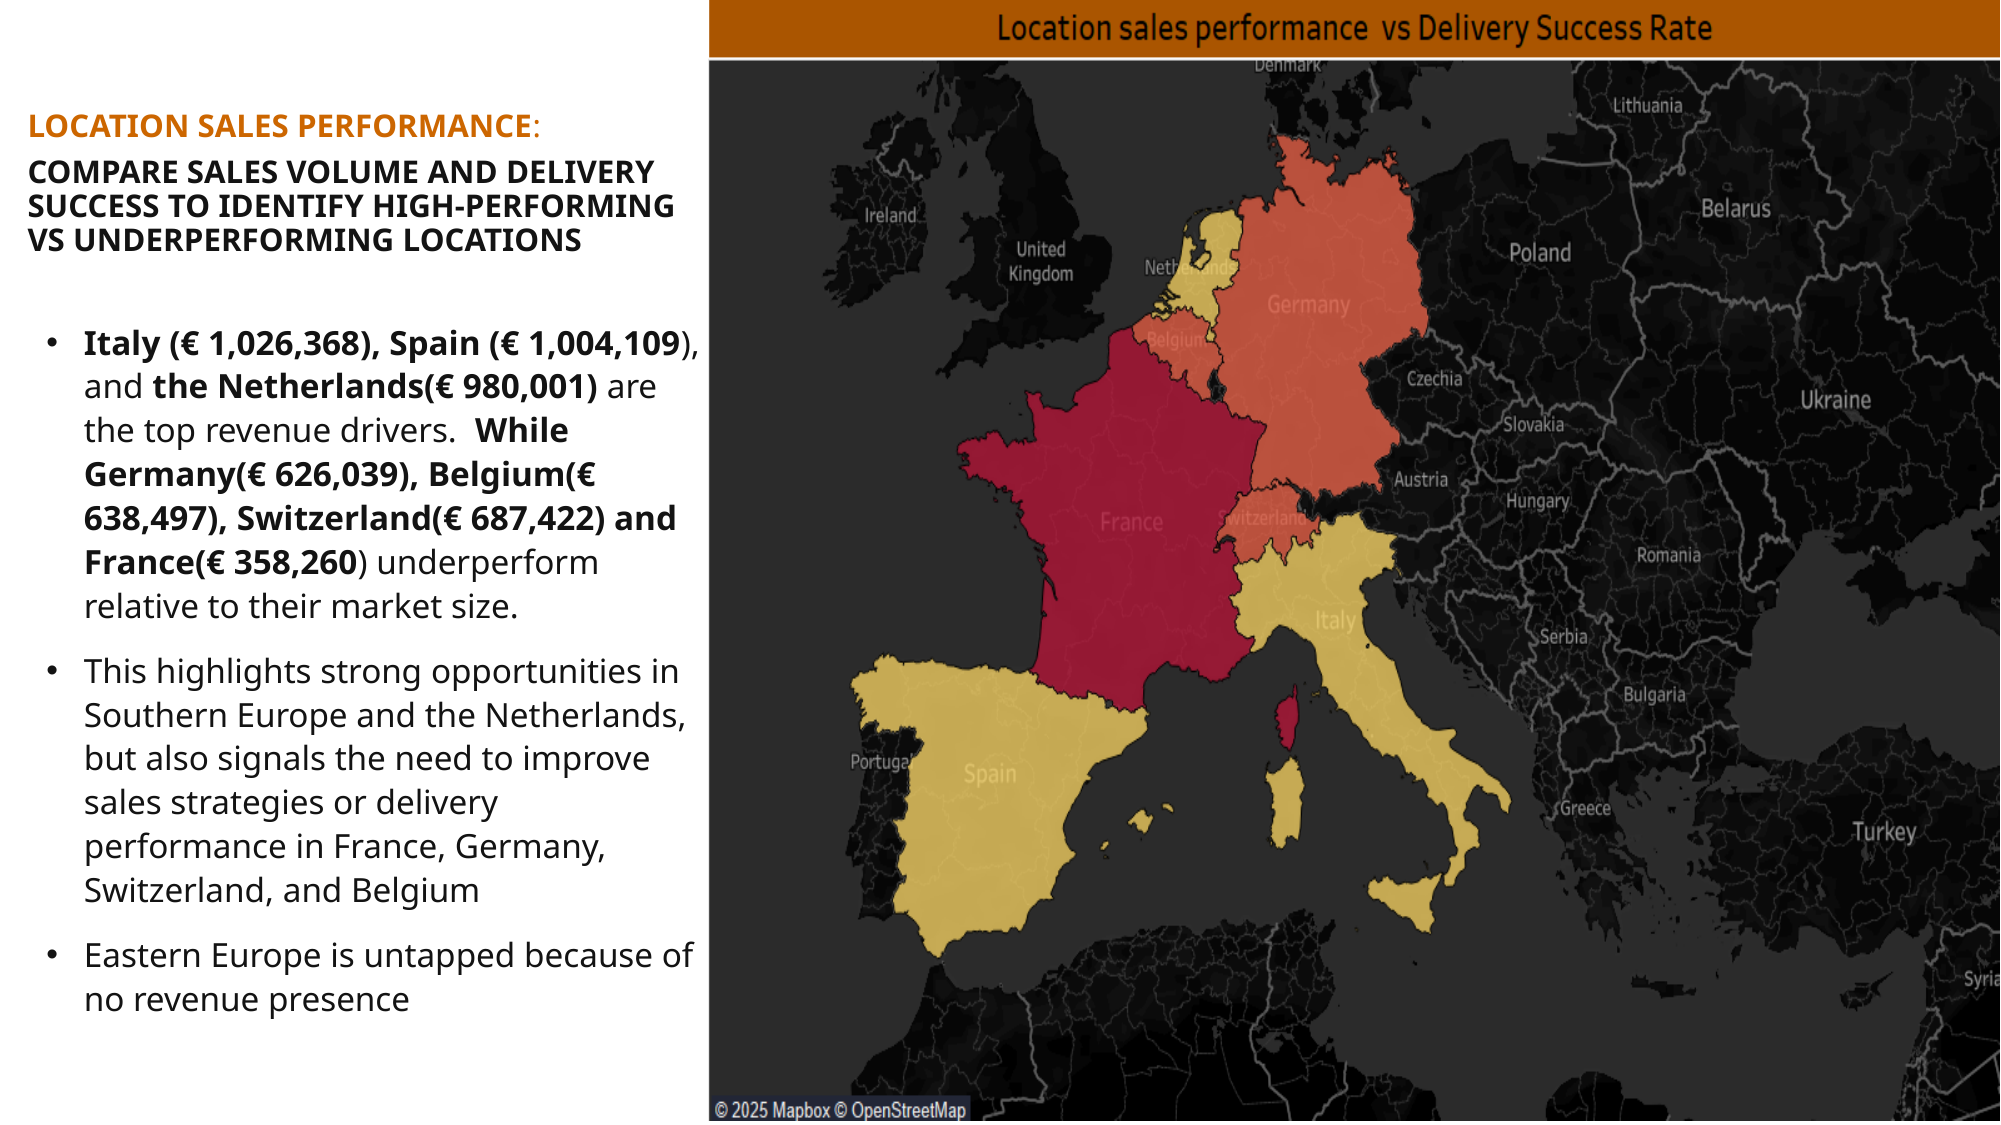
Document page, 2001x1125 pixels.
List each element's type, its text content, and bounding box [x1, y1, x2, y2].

picture [708, 0, 2000, 1121]
text_box Italy (€ 1,026,368), Spain (€ 1,004,109), and the Netherlands(€ 980,001) are the top revenue drivers. While Germany(€ 626,039), Belgium(€ 638,497), Switzerland(€ 687,422) and France(€ 358,260) underperform relative to their market size. This highlights strong opportunities in Southern Europe and the Netherlands, but also signals the need to improve sales strategies or delivery performance in France, Germany, Switzerland, and Belgium Eastern Europe is untapped because of no revenue presence [31, 310, 708, 1074]
text_box Location Sales Performance: Compare sales volume and delivery success to identify high-performing vs underperforming locations [12, 14, 701, 266]
